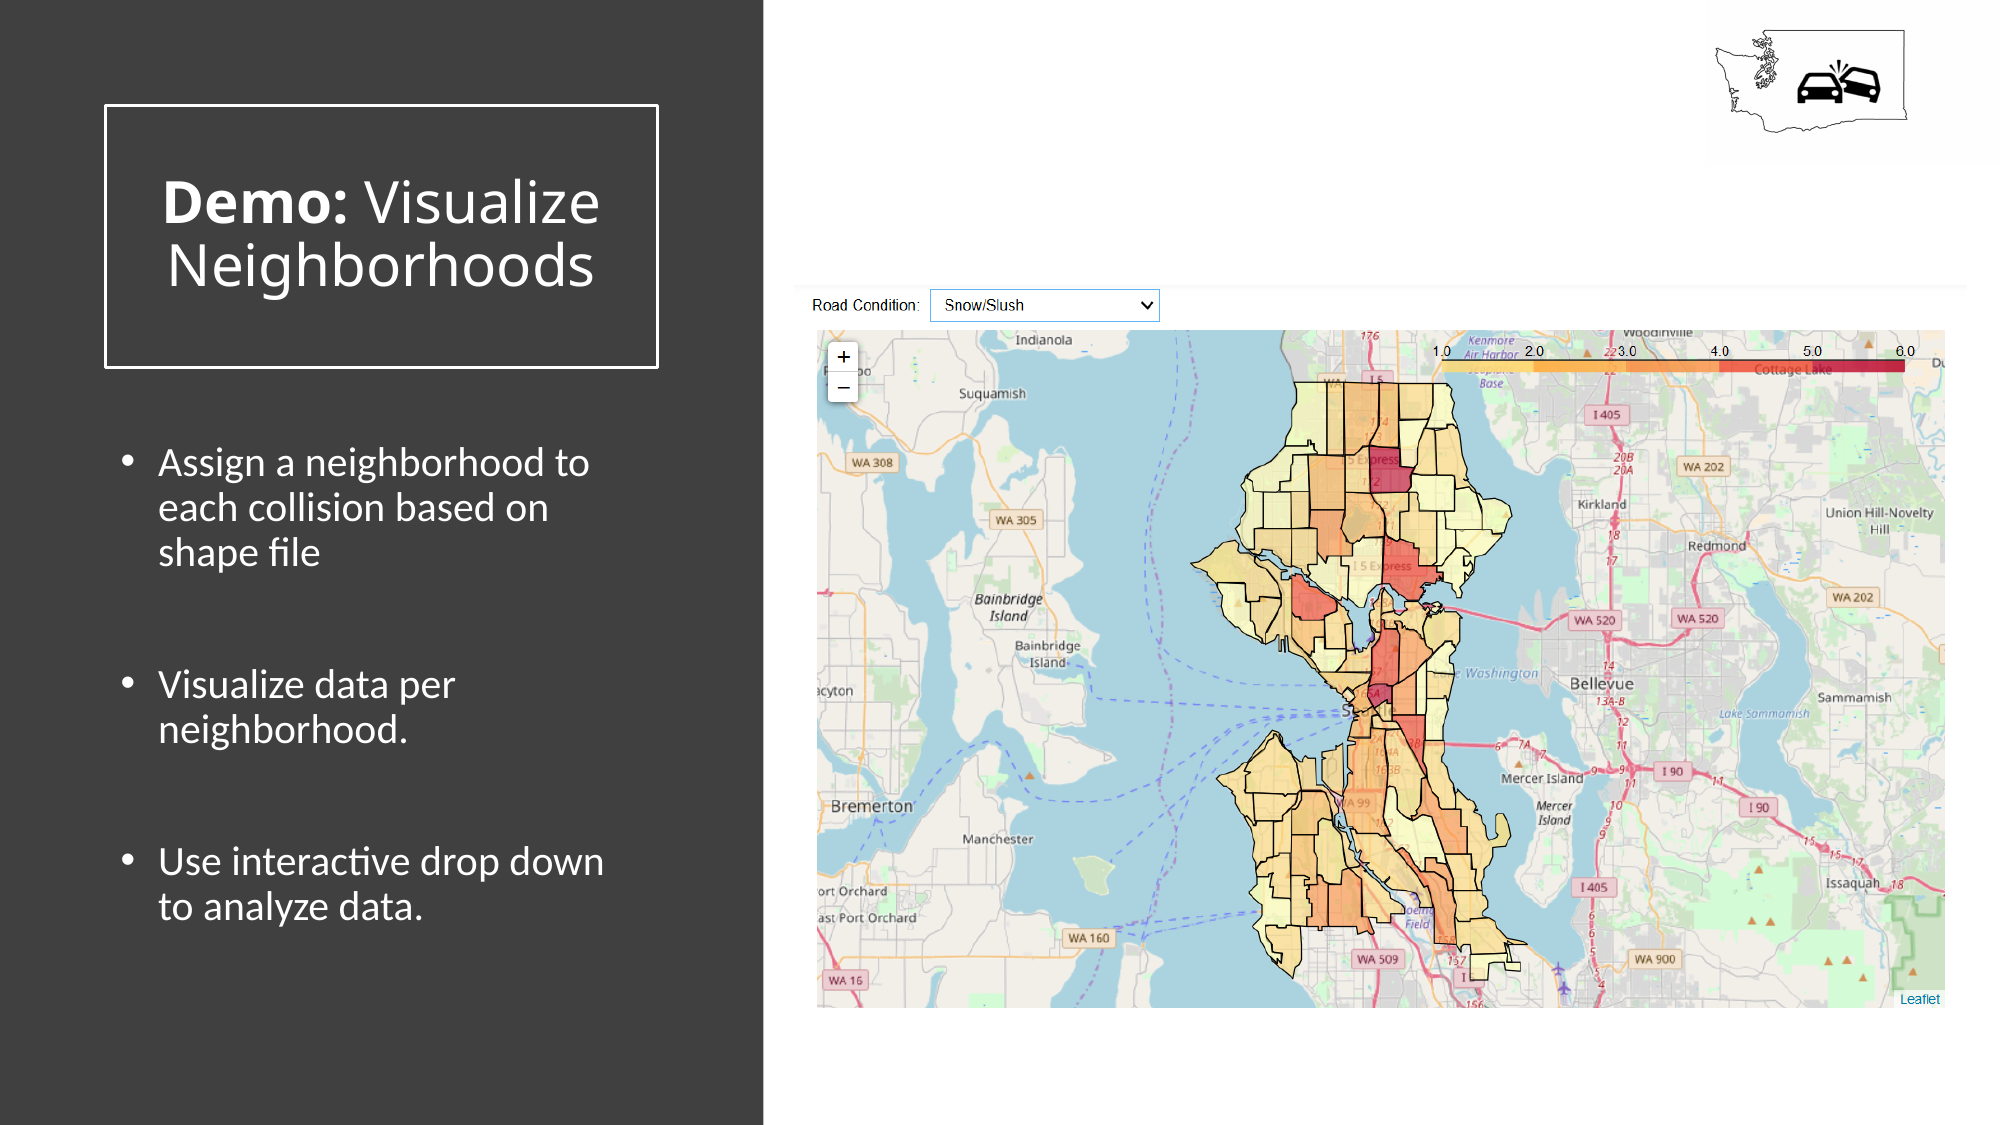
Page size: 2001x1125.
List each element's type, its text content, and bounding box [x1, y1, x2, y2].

list Assign a neighborhood to each collision based on shape file Visualize data per neighborhood. Use interactive drop down to analyze data. [105, 432, 658, 1076]
text_box [0, 0, 764, 1125]
picture [1706, 0, 2000, 166]
picture [794, 285, 1967, 1020]
title Demo: Visualize Neighborhoods [105, 105, 658, 368]
